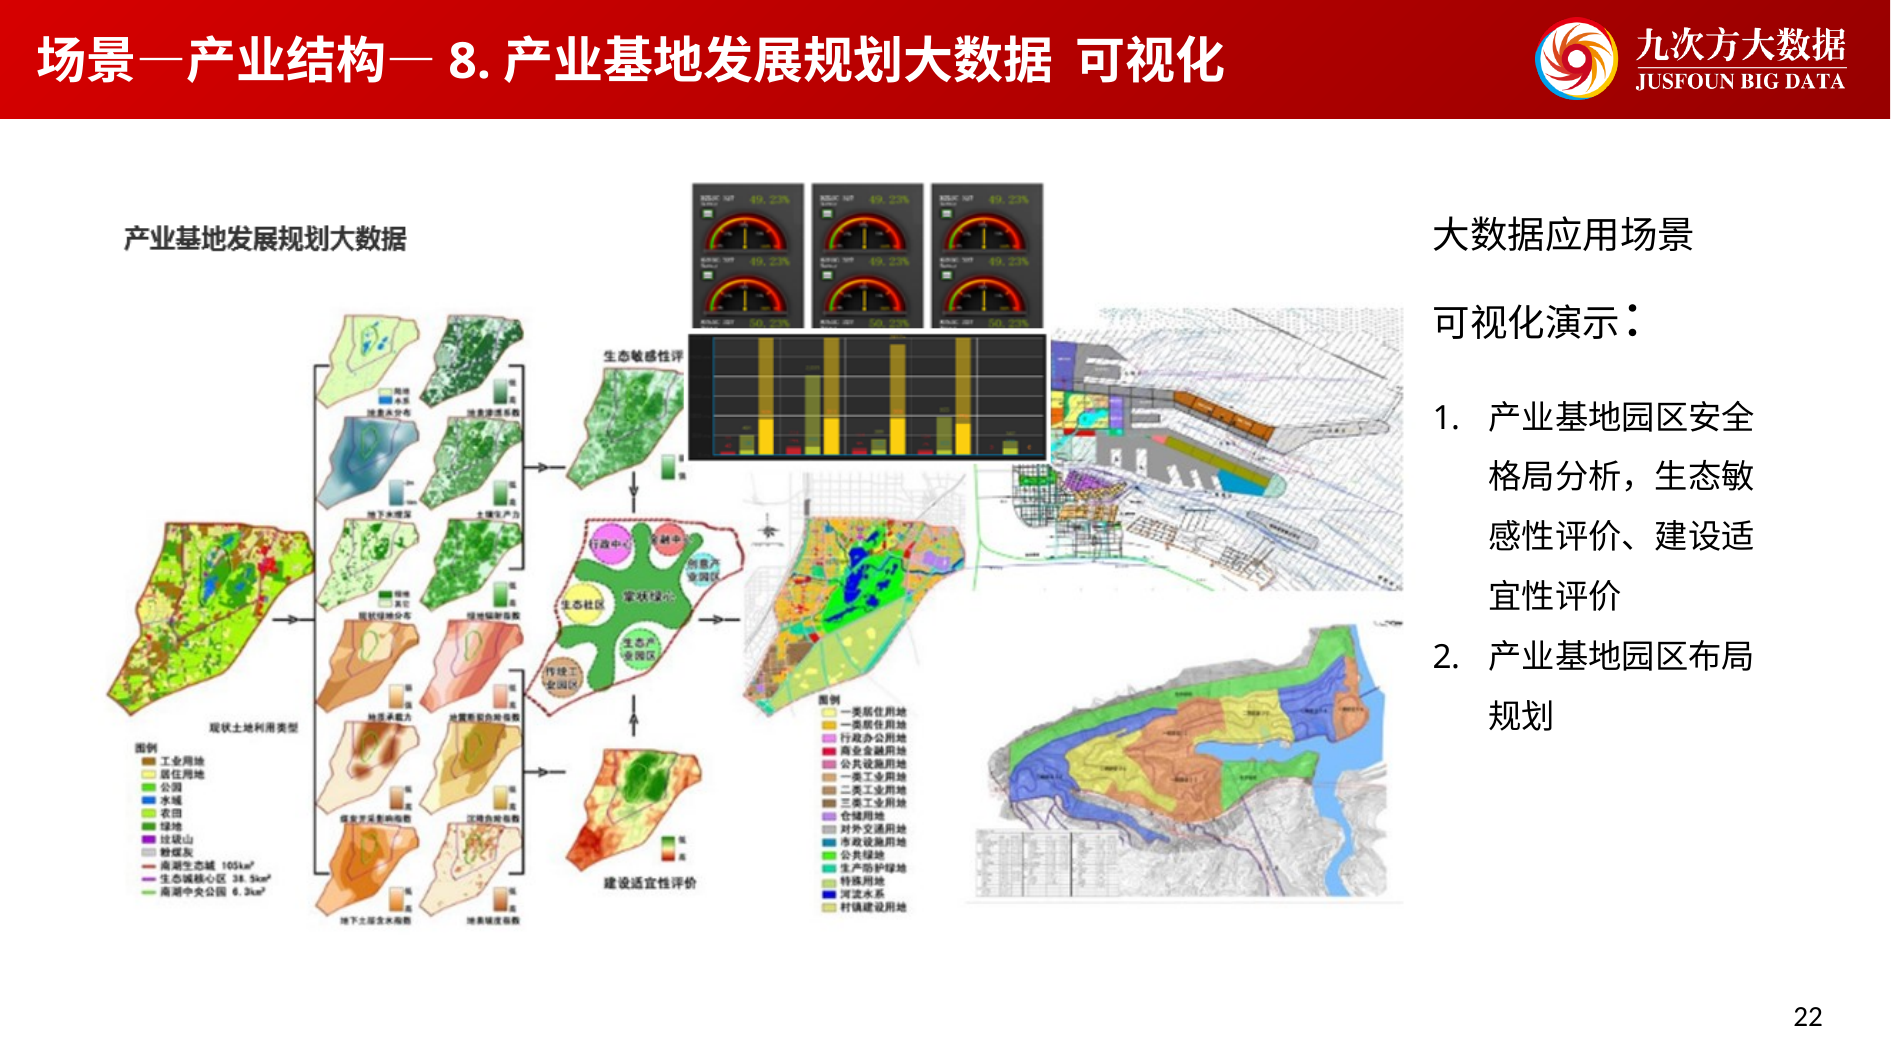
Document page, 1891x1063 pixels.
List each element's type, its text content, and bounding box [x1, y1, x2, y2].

text_box 22 [1396, 989, 1838, 1047]
text_box 场景—产业结构—8.产业基地发展规划大数据 可视化 [19, 10, 1860, 107]
picture [90, 177, 1418, 957]
text_box 大数据应用场景 可视化演示： 产业基地园区安全格局分析，生态敏感性评价、建设适宜性评价 产业基地园区布局规划 [1418, 181, 1773, 743]
